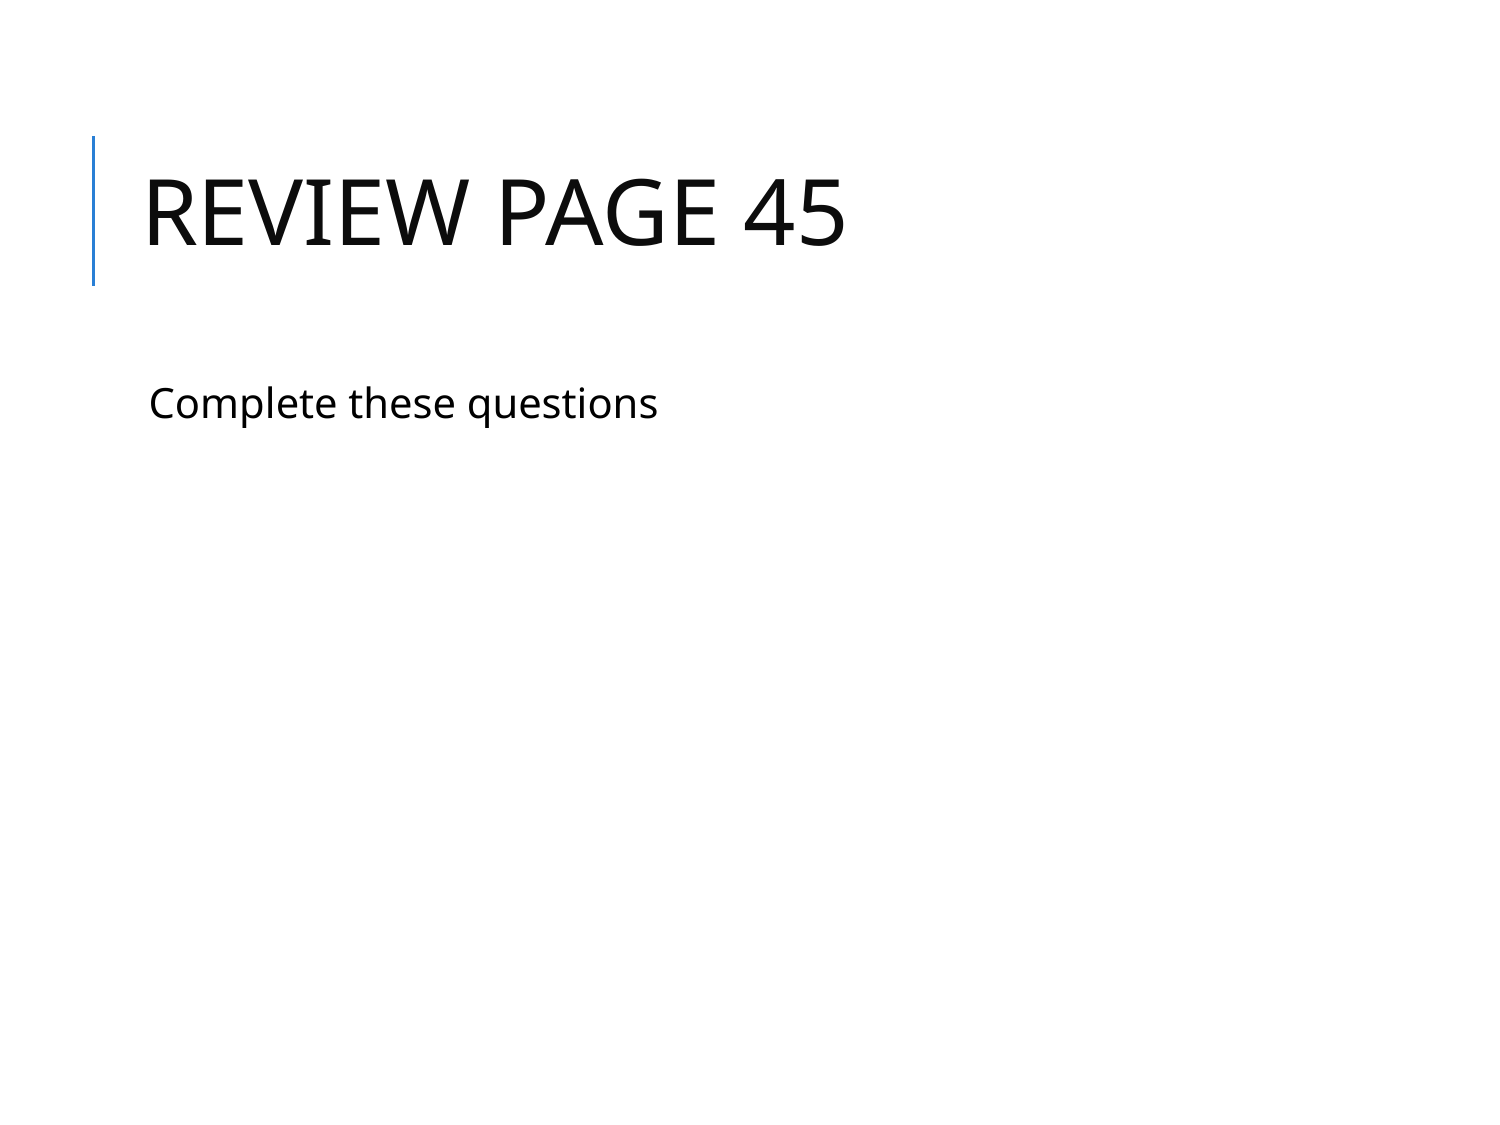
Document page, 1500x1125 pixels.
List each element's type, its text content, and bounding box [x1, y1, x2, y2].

list Complete these questions [126, 375, 1322, 1035]
title REVIEW PAGE 45 [126, 96, 1322, 342]
